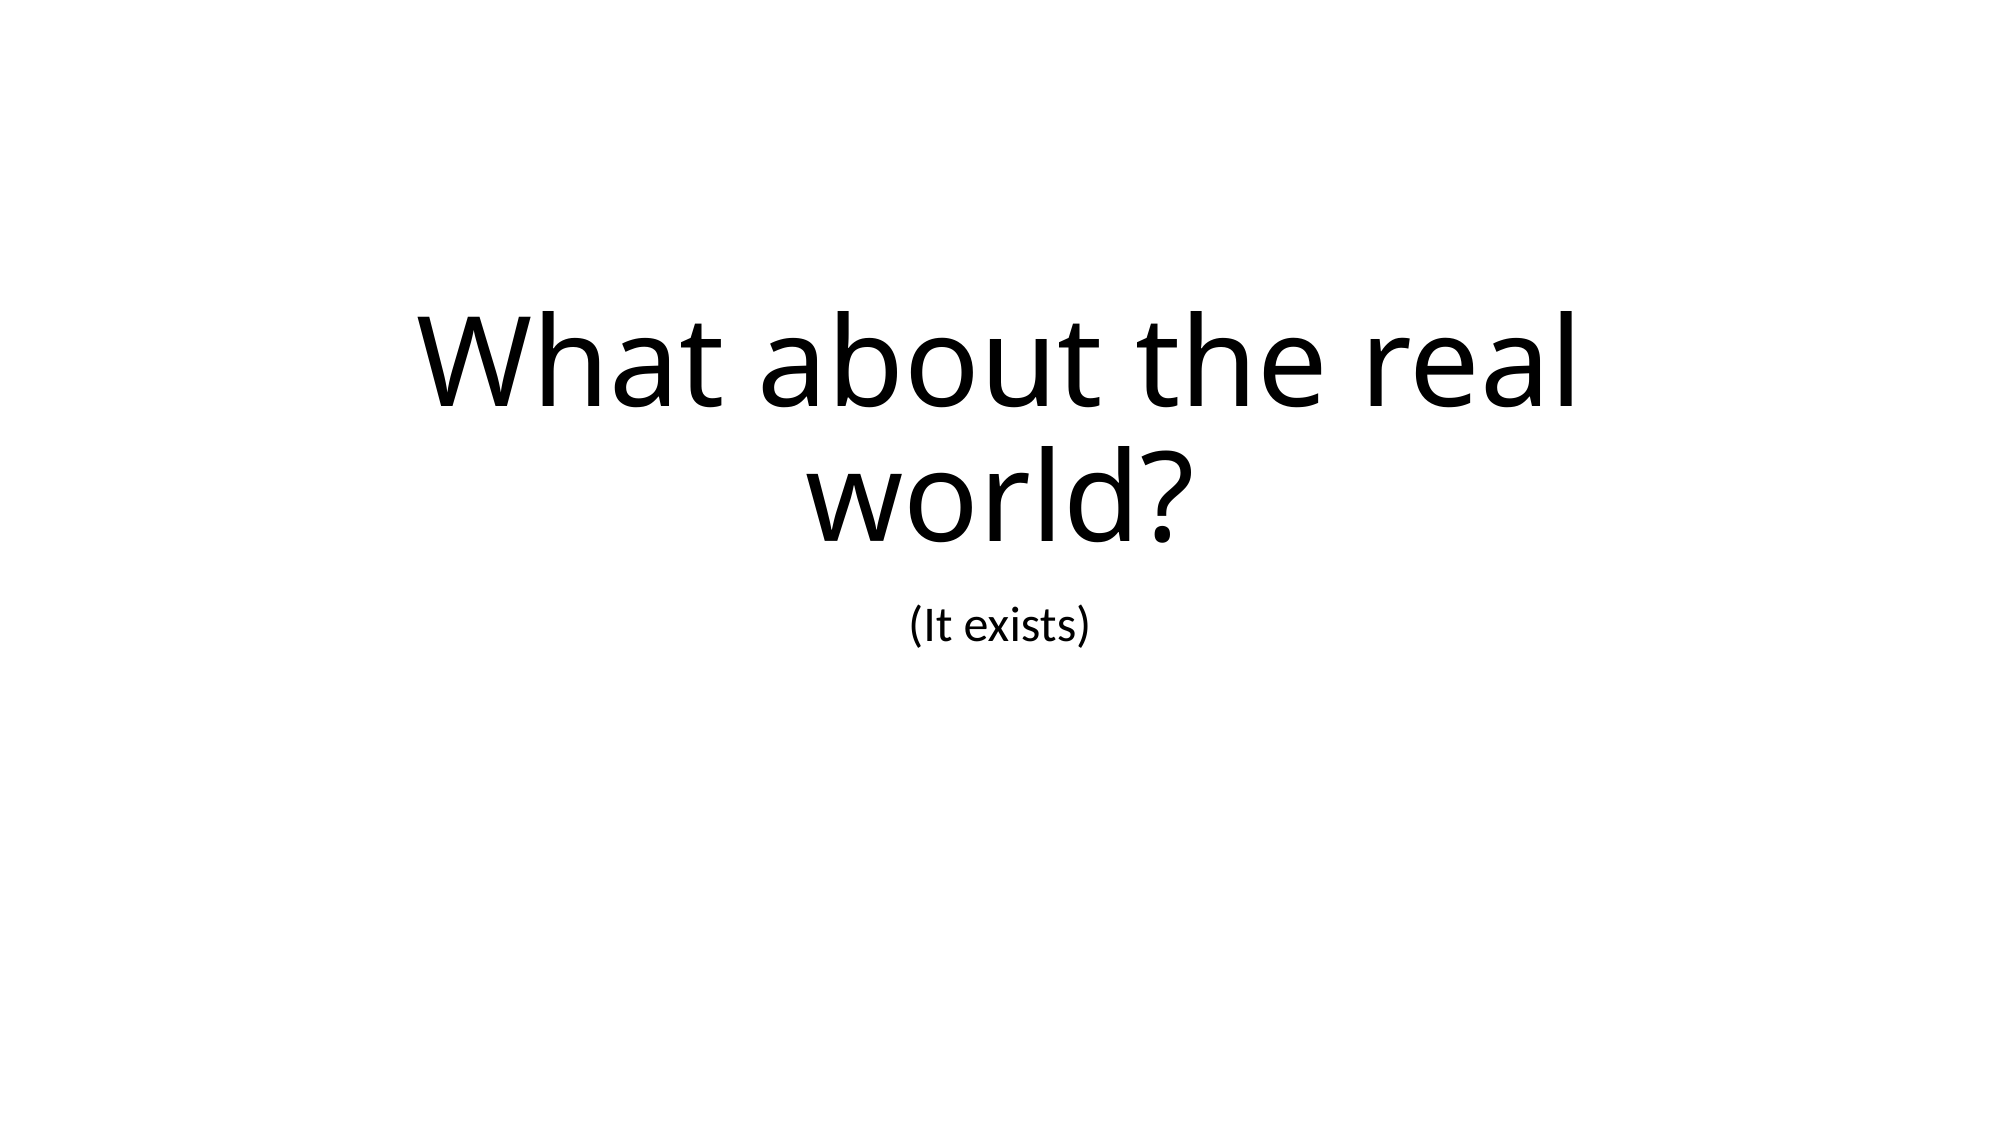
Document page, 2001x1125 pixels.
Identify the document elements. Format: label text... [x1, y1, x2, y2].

title What about the real world? [249, 184, 1750, 576]
subtitle (It exists) [249, 590, 1750, 863]
